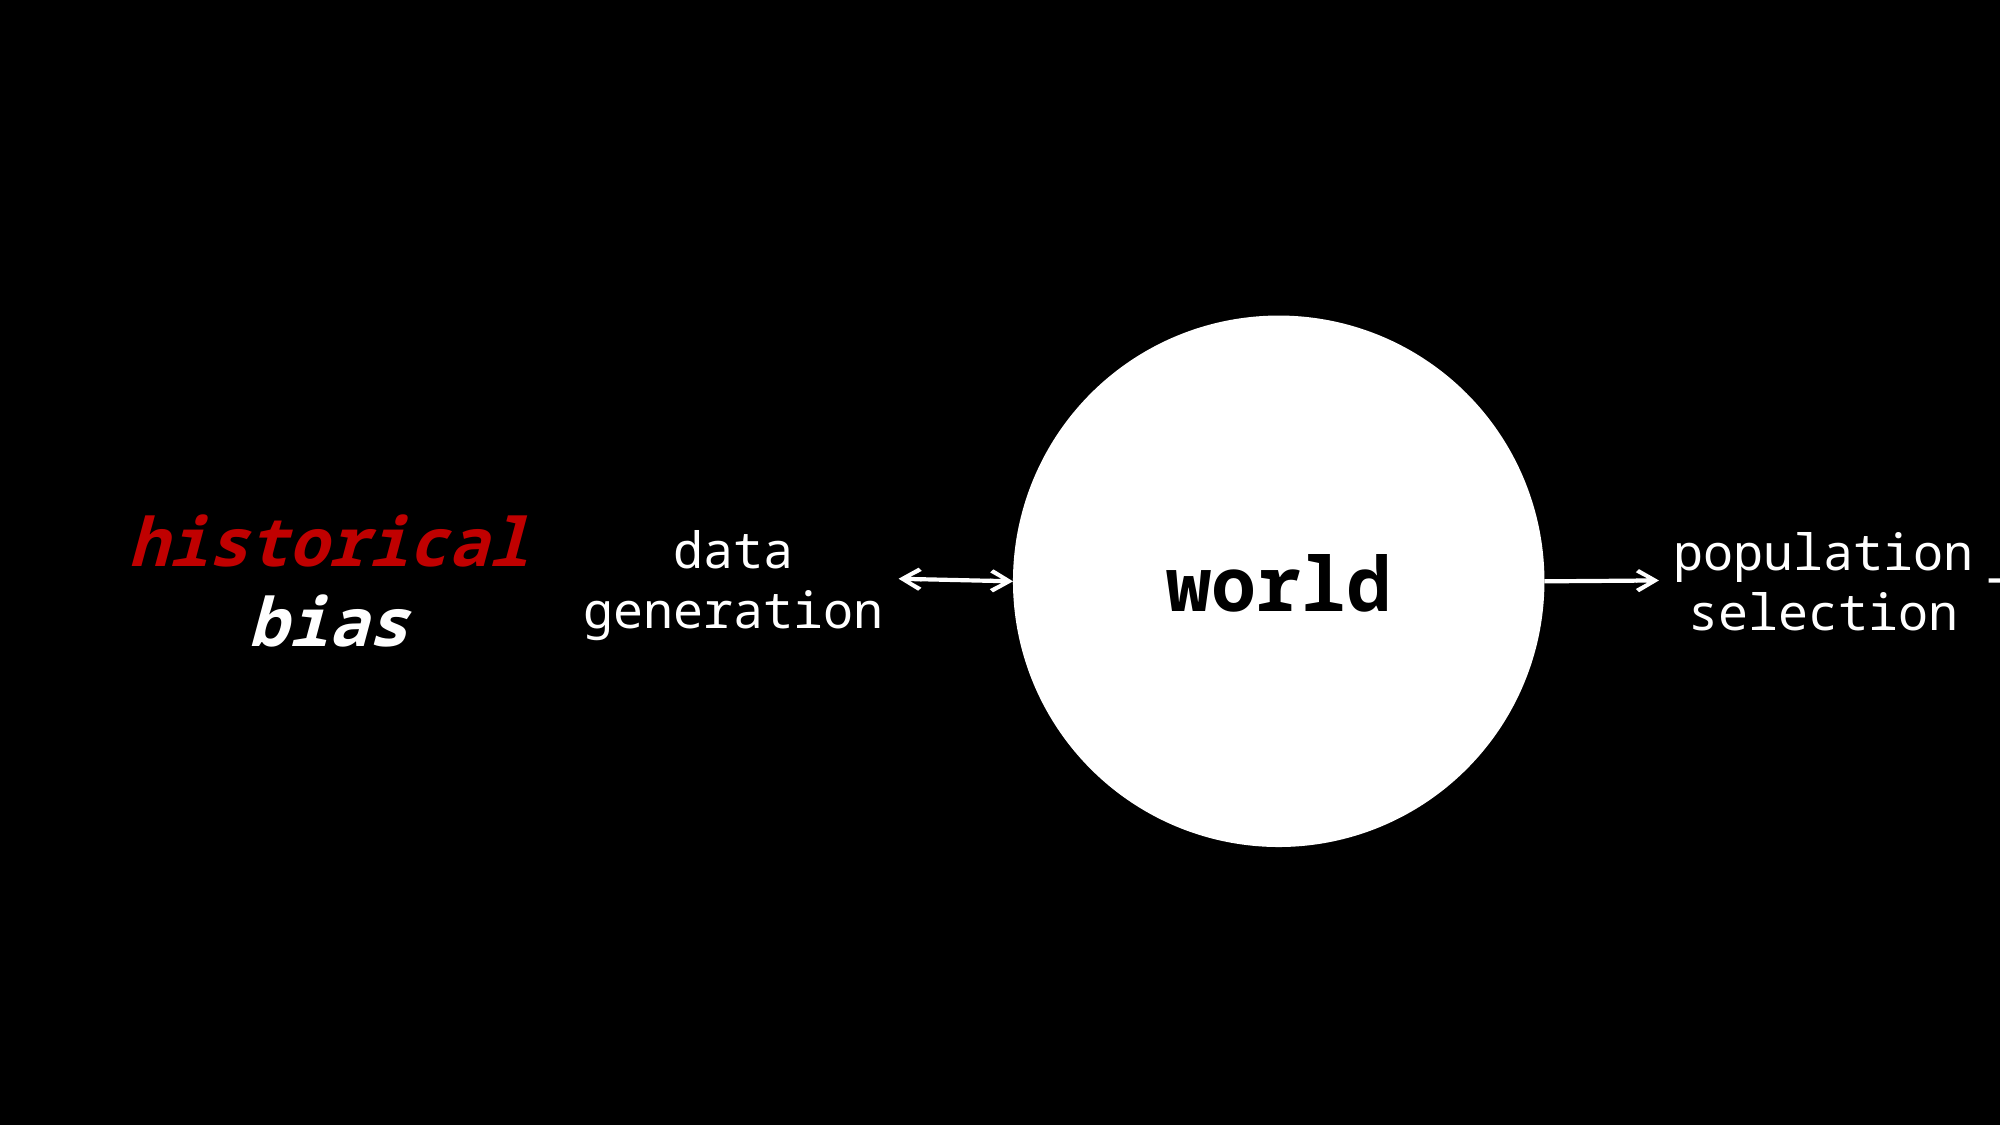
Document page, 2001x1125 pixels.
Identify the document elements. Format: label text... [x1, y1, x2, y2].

text_box data generation [568, 511, 899, 647]
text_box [1012, 109, 2000, 1054]
text_box historical bias [113, 492, 544, 668]
